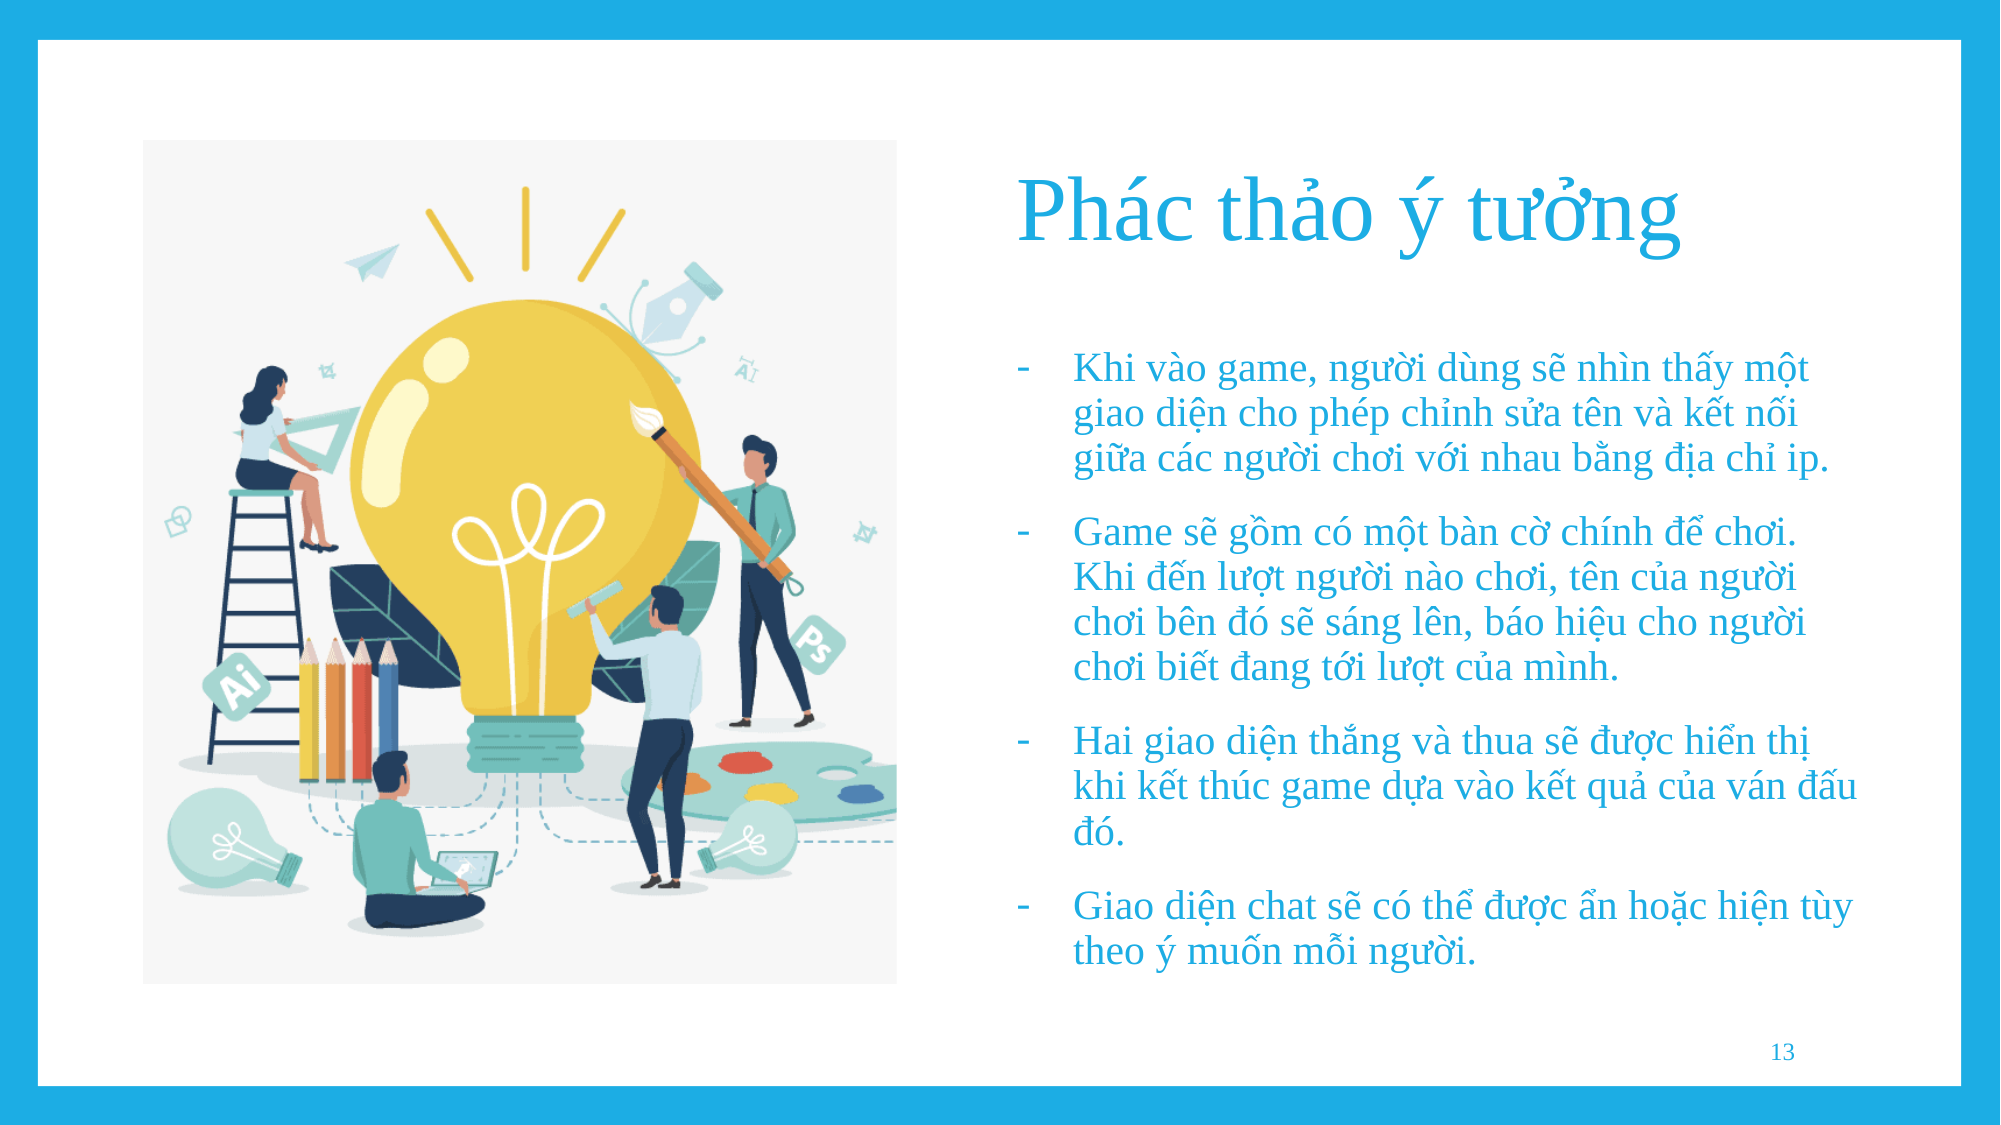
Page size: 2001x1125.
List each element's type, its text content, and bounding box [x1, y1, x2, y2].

slide_number 13 [1530, 1020, 1811, 1081]
list Khi vào game, người dùng sẽ nhìn thấy một giao diện cho phép chỉnh sửa tên và kết nối giữa các người chơi với nhau bằng địa chỉ ip. Game sẽ gồm có một bàn cờ chính để chơi. Khi đến lượt người nào chơi, tên của người chơi bên đó sẽ sáng lên, báo hiệu cho người chơi biết đang tới lượt của mình. Hai giao diện thắng và thua sẽ được hiển thị khi kết thúc game dựa vào kết quả của ván đấu đó. Giao diện chat sẽ có thể được ẩn hoặc hiện tùy theo ý muốn mỗi người. [1001, 337, 1882, 1000]
picture [142, 140, 897, 985]
title Phác thảo ý tưởng [1001, 99, 1882, 323]
